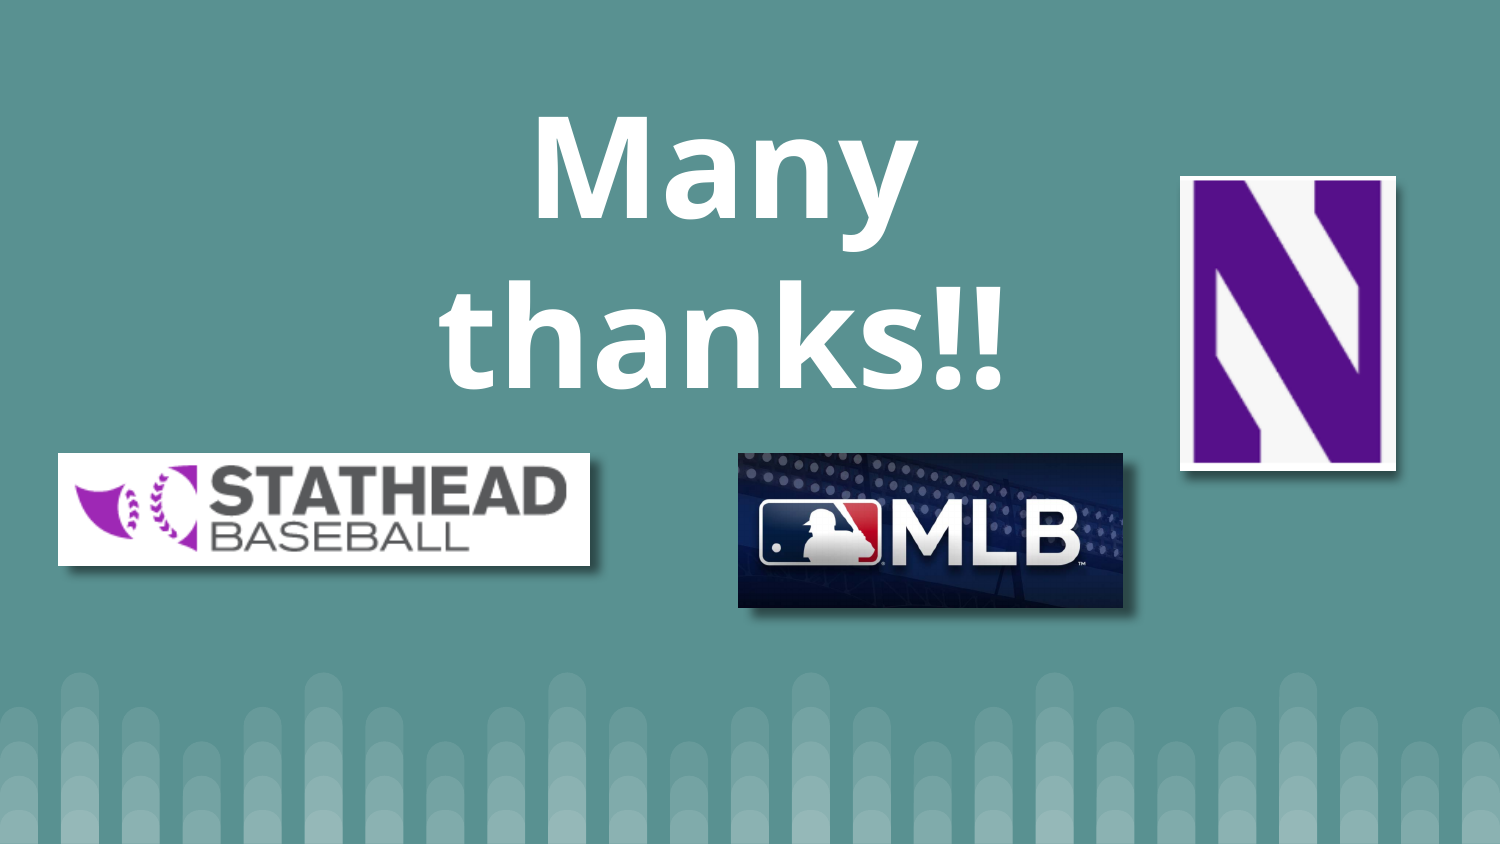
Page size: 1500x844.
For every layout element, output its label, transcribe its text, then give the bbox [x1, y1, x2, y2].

picture [1179, 176, 1396, 471]
text_box Many thanks!! [259, 61, 1188, 432]
picture [58, 453, 591, 567]
picture [738, 453, 1123, 608]
